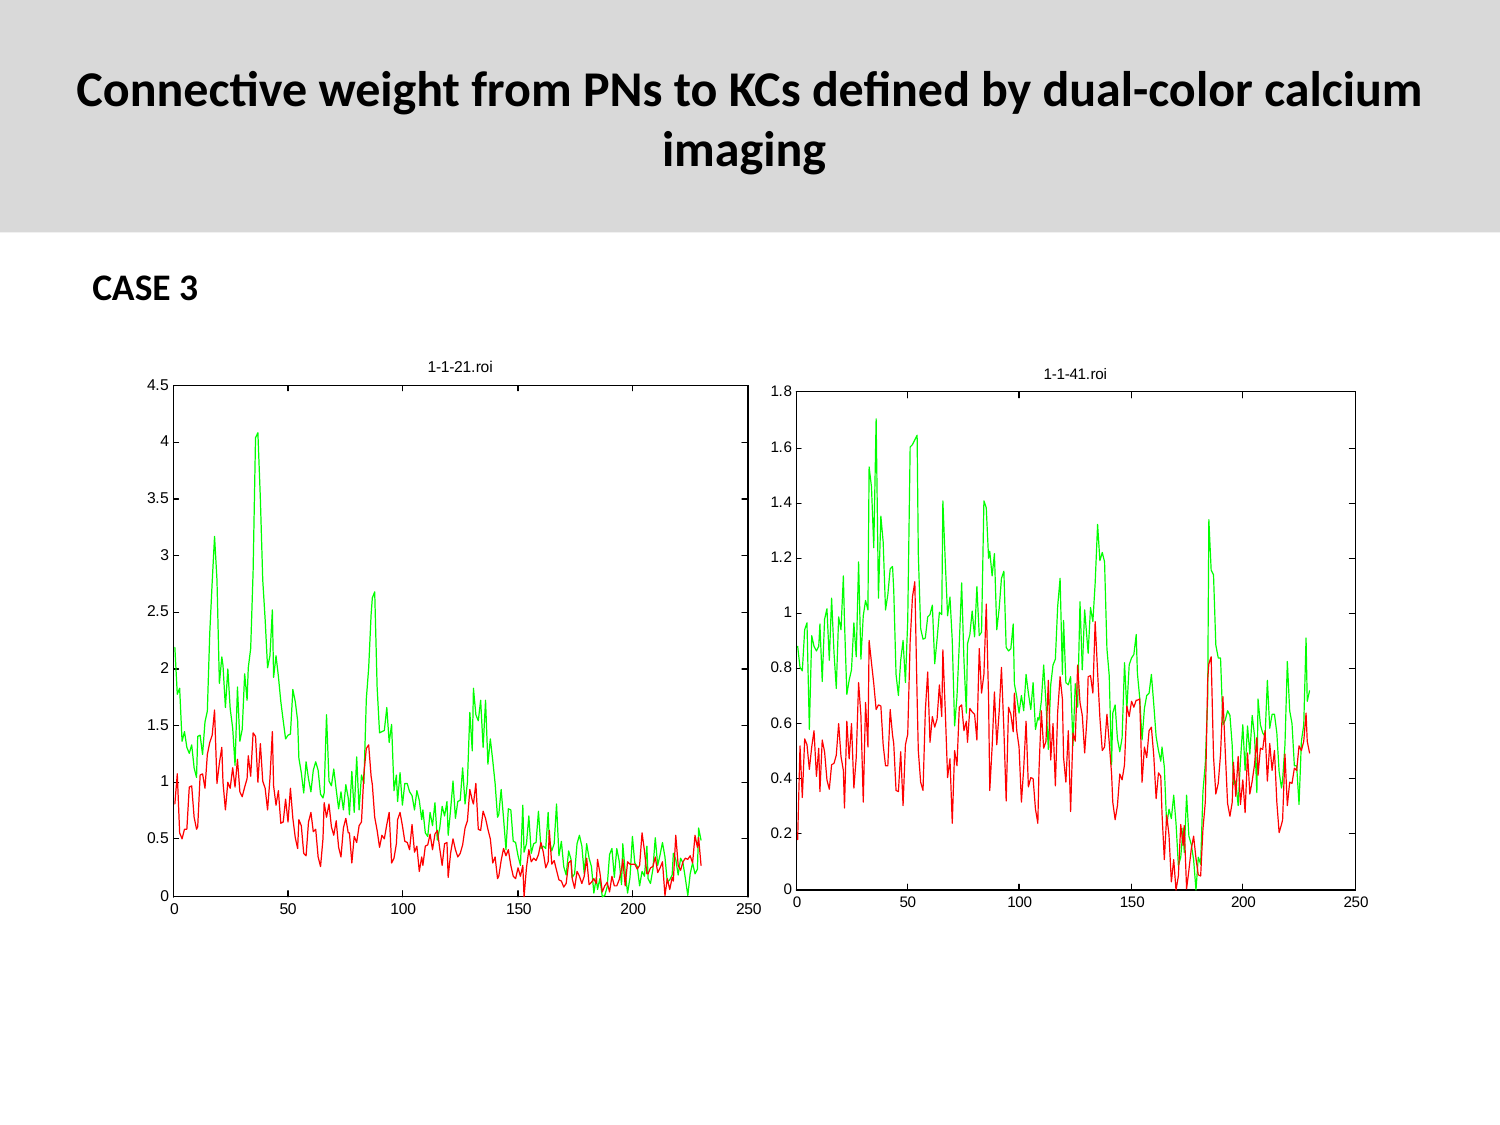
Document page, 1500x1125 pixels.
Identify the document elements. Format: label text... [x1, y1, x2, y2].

picture [77, 338, 1424, 966]
text_box Connective weight from PNs to KCs defined by dual-color calcium imaging [0, 0, 1500, 233]
text_box CASE 3 [77, 255, 214, 315]
